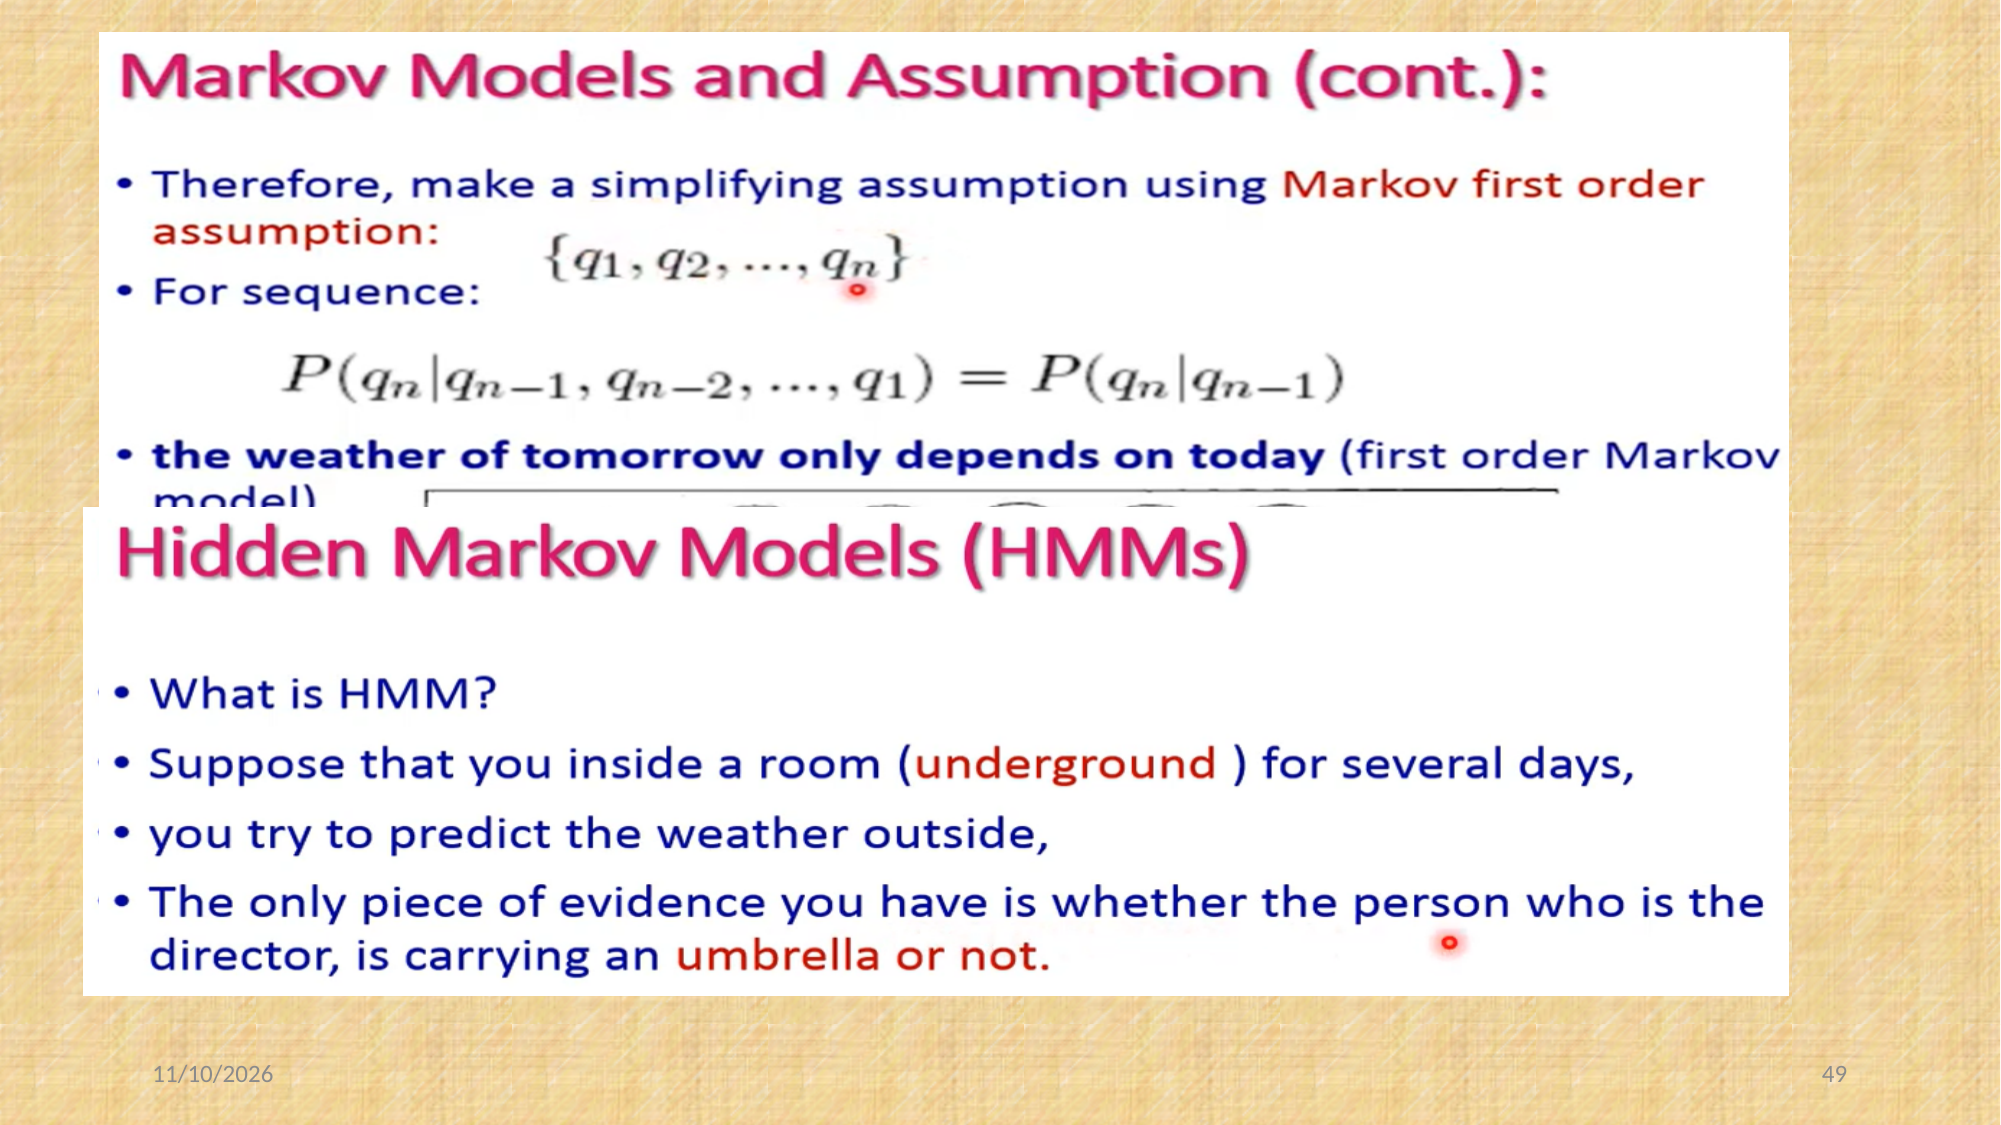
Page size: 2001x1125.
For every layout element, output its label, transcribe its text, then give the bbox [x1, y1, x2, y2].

picture [0, 0, 2001, 1125]
slide_number 49 [1412, 1042, 1863, 1103]
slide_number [137, 1042, 588, 1103]
